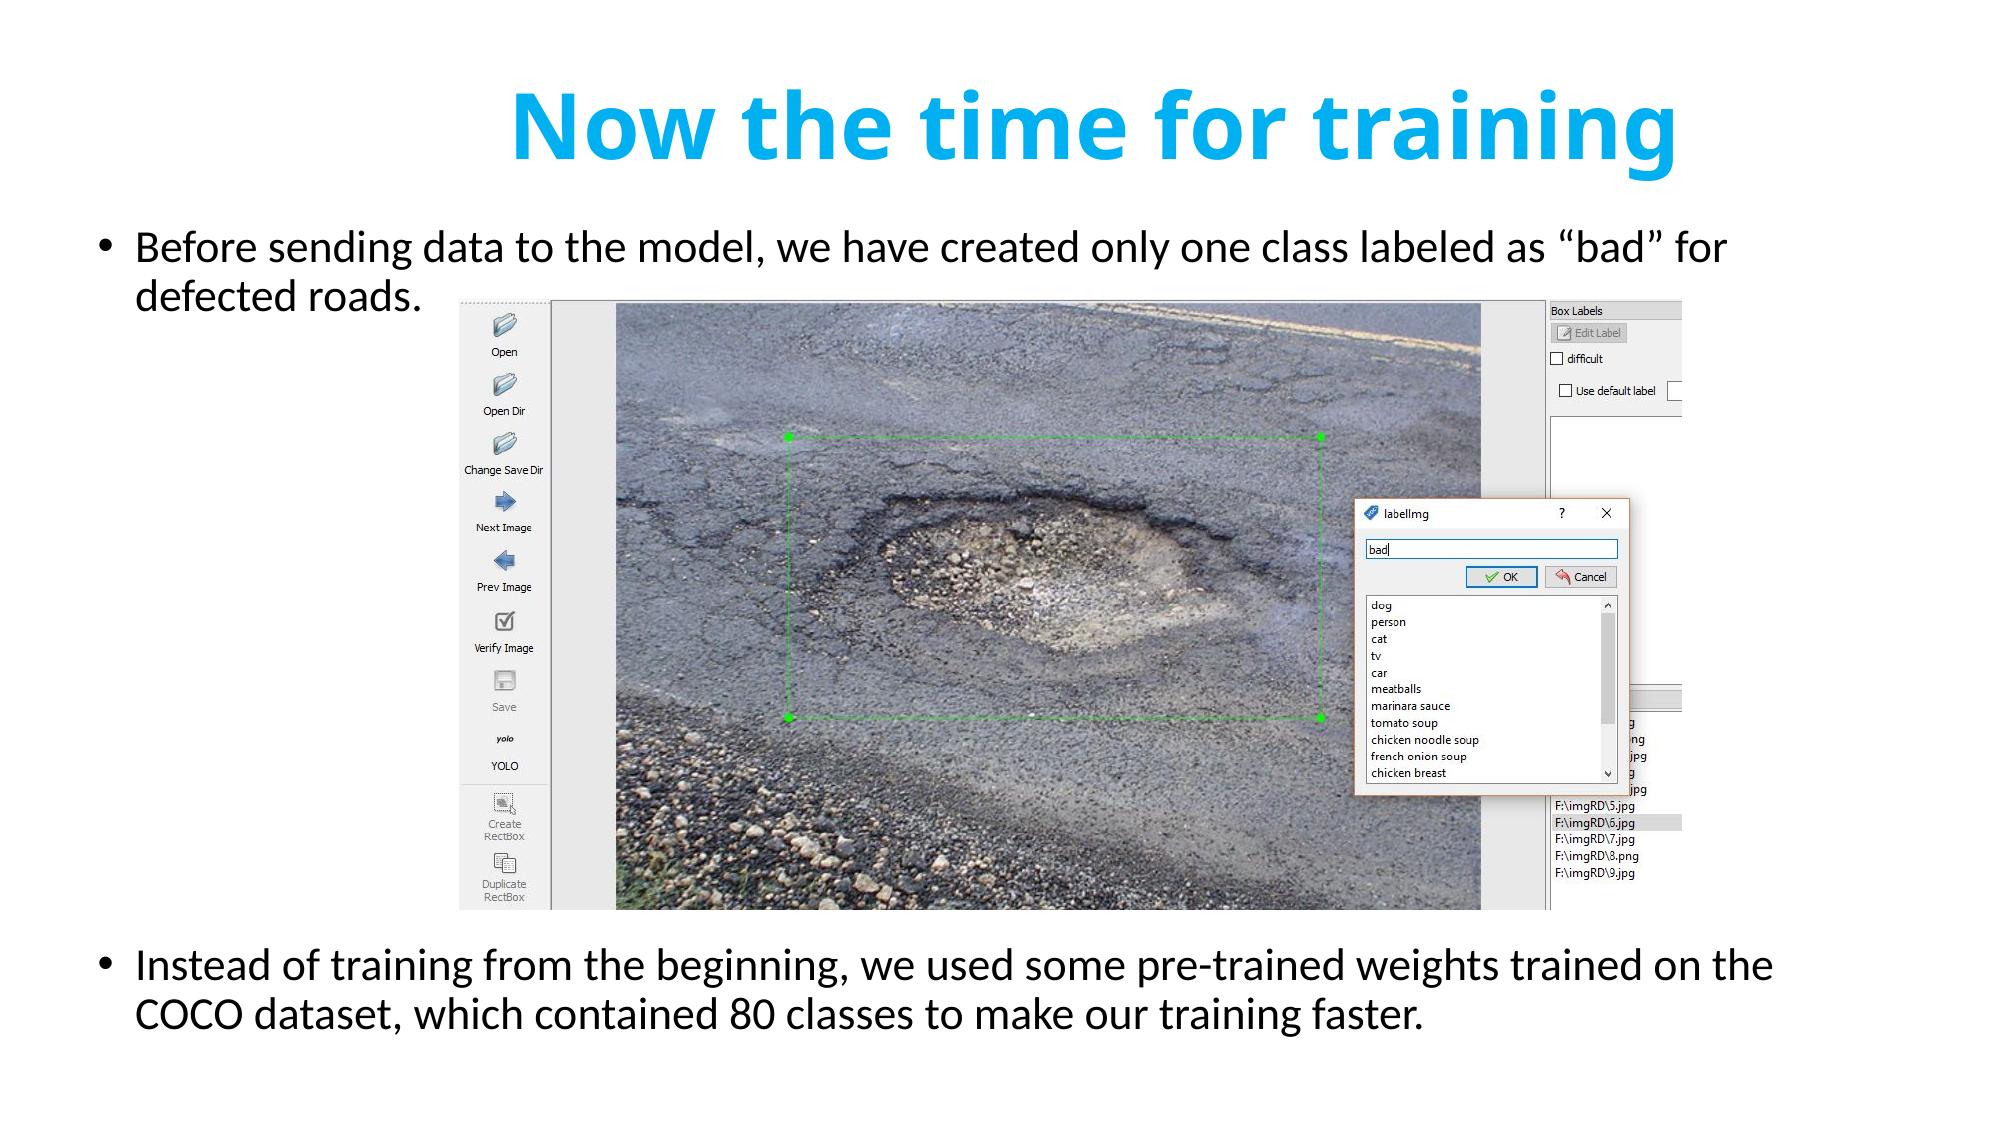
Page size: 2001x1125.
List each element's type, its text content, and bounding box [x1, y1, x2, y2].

list Before sending data to the model, we have created only one class labeled as “bad” for defected roads. Instead of training from the beginning, we used some pre-trained weights trained on the COCO dataset, which contained 80 classes to make our training faster. [82, 215, 1896, 1085]
picture [459, 299, 1682, 910]
title Now the time for training [137, 59, 1863, 200]
